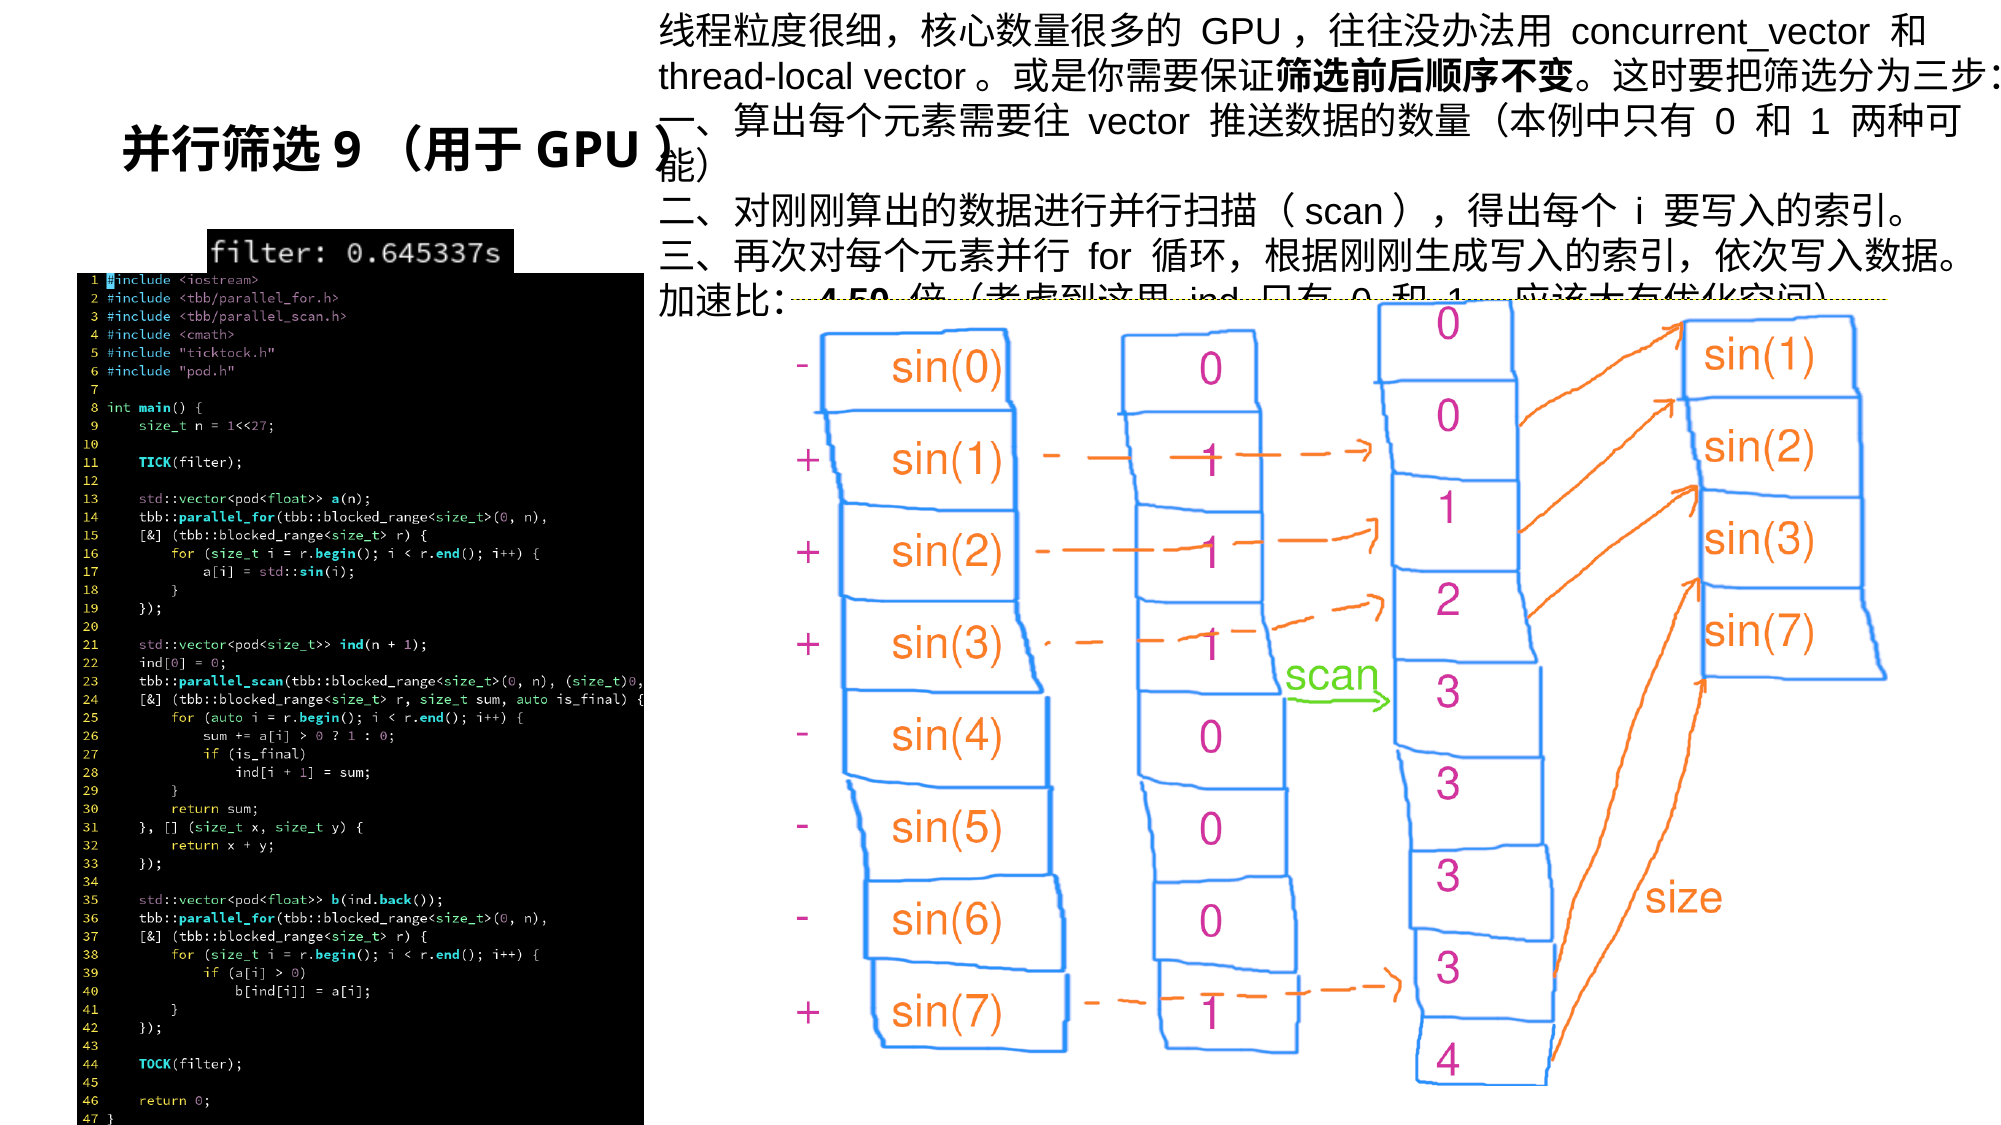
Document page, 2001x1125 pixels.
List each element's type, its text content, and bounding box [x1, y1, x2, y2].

title 并行筛选9（用于GPU） [106, 42, 643, 260]
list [791, 299, 1888, 1086]
picture [207, 229, 514, 274]
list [77, 273, 644, 1125]
text_box 线程粒度很细，核心数量很多的 GPU，往往没办法用 concurrent_vector 和 thread-local vector。或是你需要保证筛选前后顺序不变。这时要把筛选分为三步： 一、算出每个元素需要往 vector 推送数据的数量（本例中只有 0 和 1 两种可能） 二、对刚刚算出的数据进行并行扫描（scan），得出每个 i 要写入的索引。 三、再次对每个元素并行 for 循环，根据刚刚生成写入的索引，依次写入数据。 加速比：4.50 倍（考虑到这里 ind 只有 0 和 1，应该大有优化空间） [643, 0, 2000, 330]
